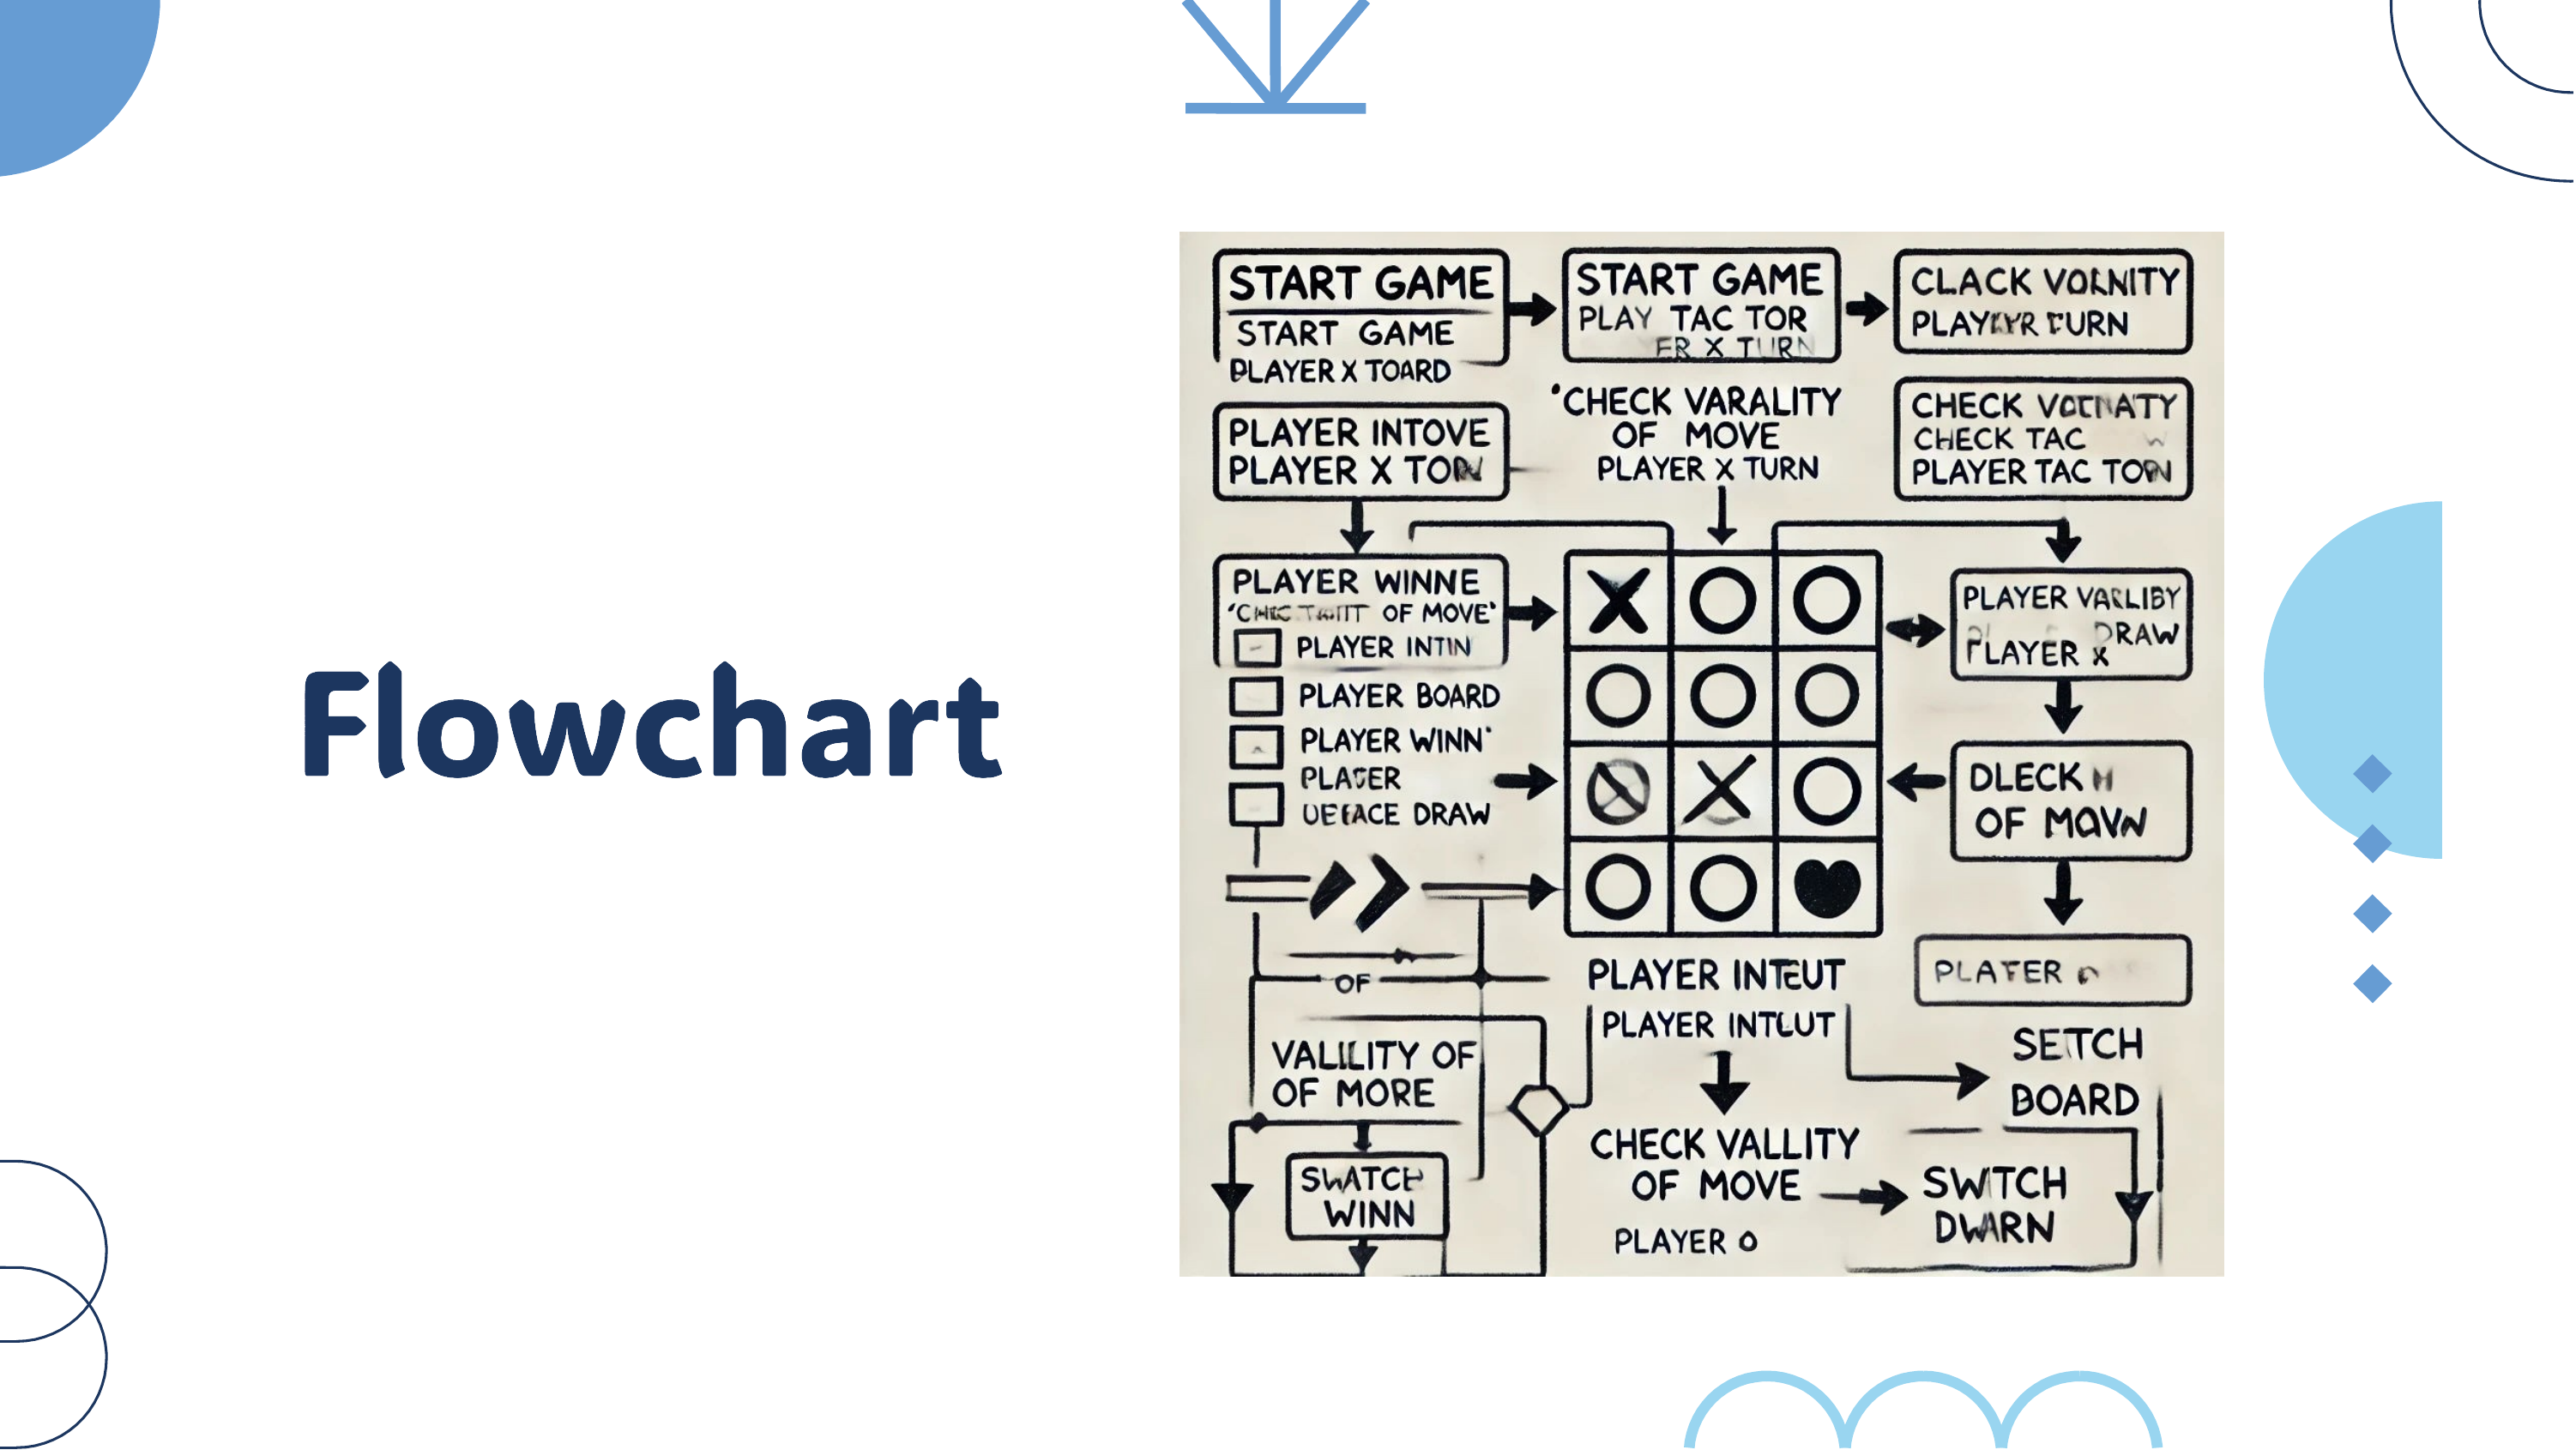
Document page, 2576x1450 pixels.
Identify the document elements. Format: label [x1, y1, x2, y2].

text_box [2263, 500, 2443, 864]
picture [1179, 232, 2225, 1277]
text_box [0, 0, 160, 177]
text_box [2353, 964, 2392, 1004]
text_box [2391, 0, 2573, 182]
text_box [1689, 1375, 2158, 1448]
picture [293, 619, 1004, 816]
text_box [2353, 894, 2392, 933]
text_box [0, 1161, 107, 1448]
